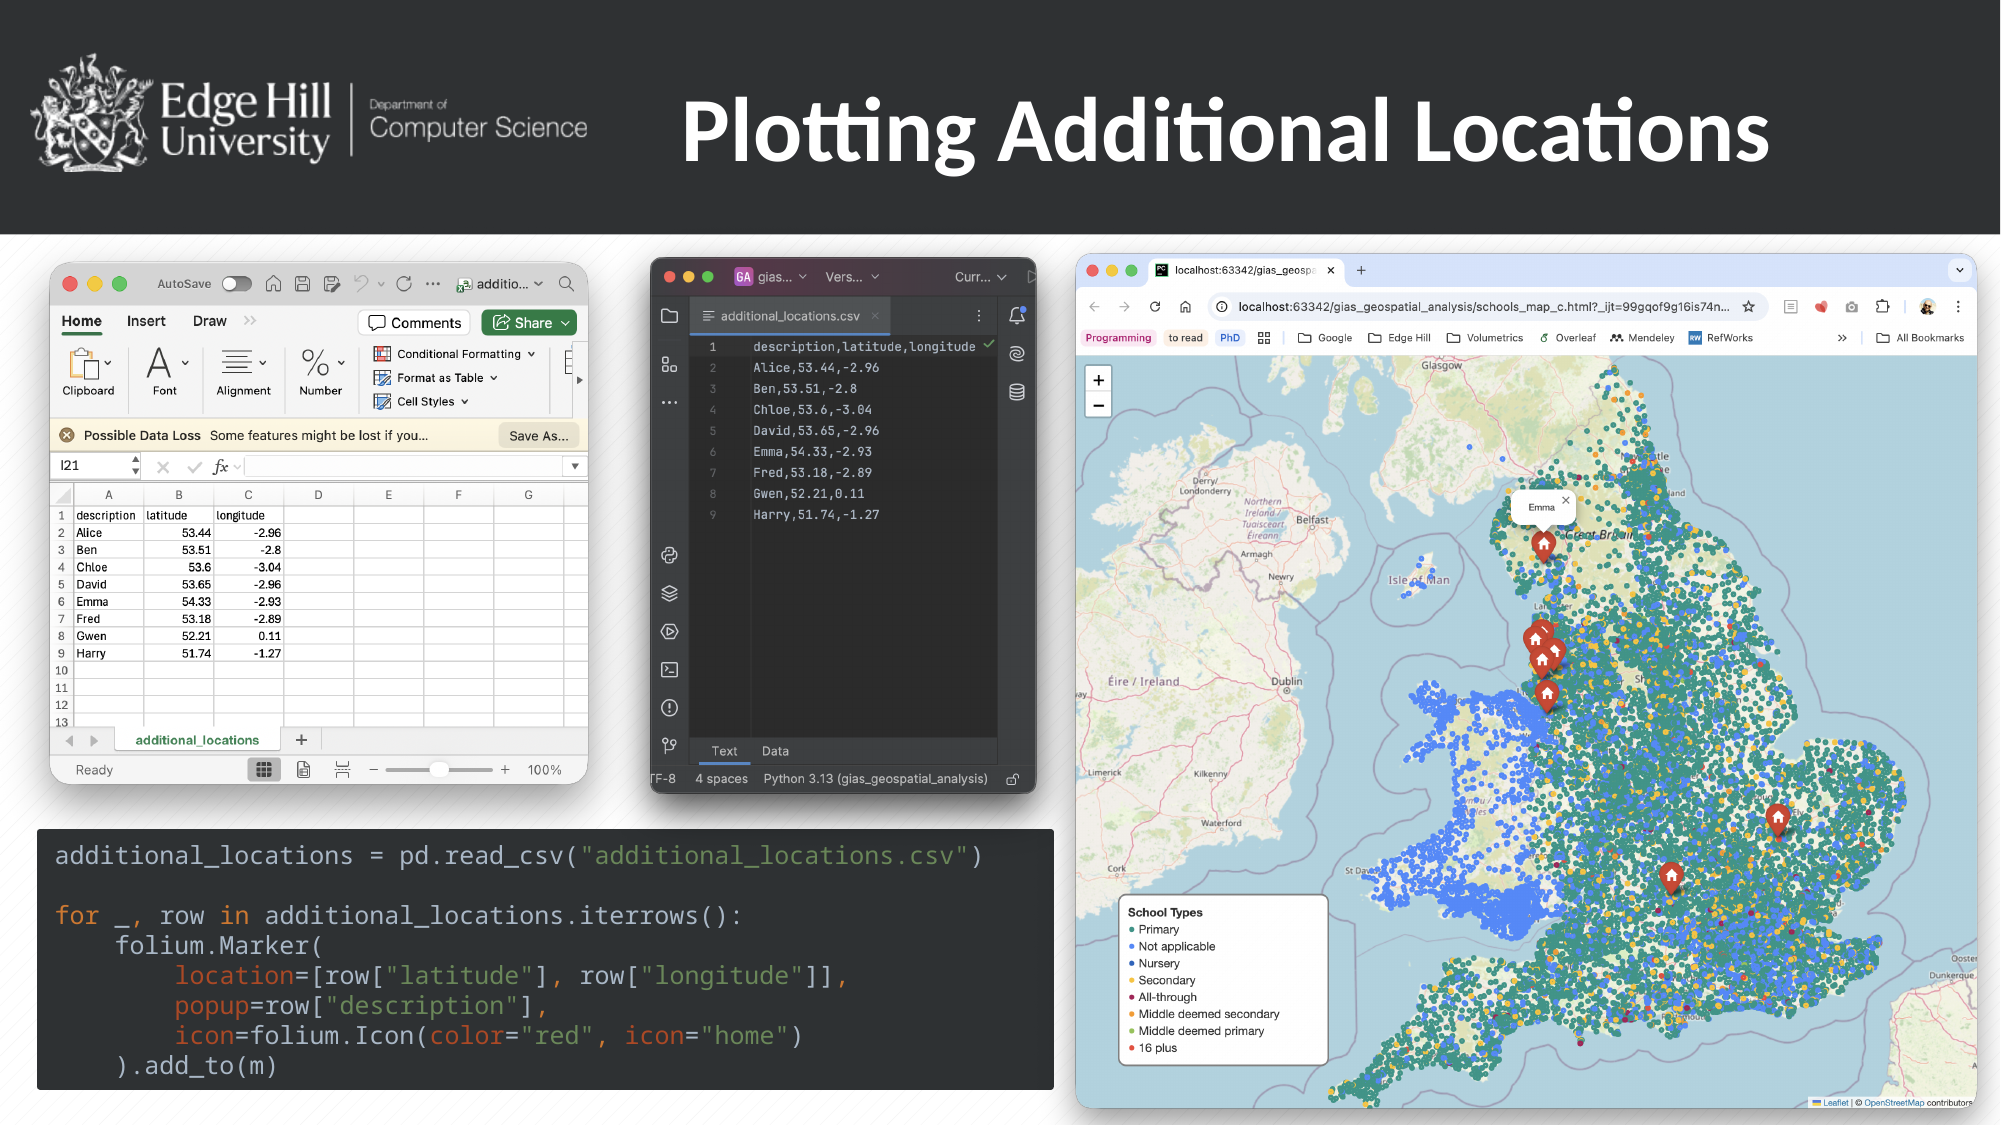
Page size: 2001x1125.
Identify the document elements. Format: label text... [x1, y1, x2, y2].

text_box additional_locations = pd.read_csv("additional_locations.csv") for _, row in additional_locations.iterrows(): folium.Marker( location=[row["latitude"], row["longitude"]], popup=row["description"], icon=folium.Icon(color="red", icon="home") ).add_to(m) [39, 864, 1028, 1087]
title Plotting Additional Locations [666, 59, 1863, 204]
picture [0, 221, 2000, 1125]
